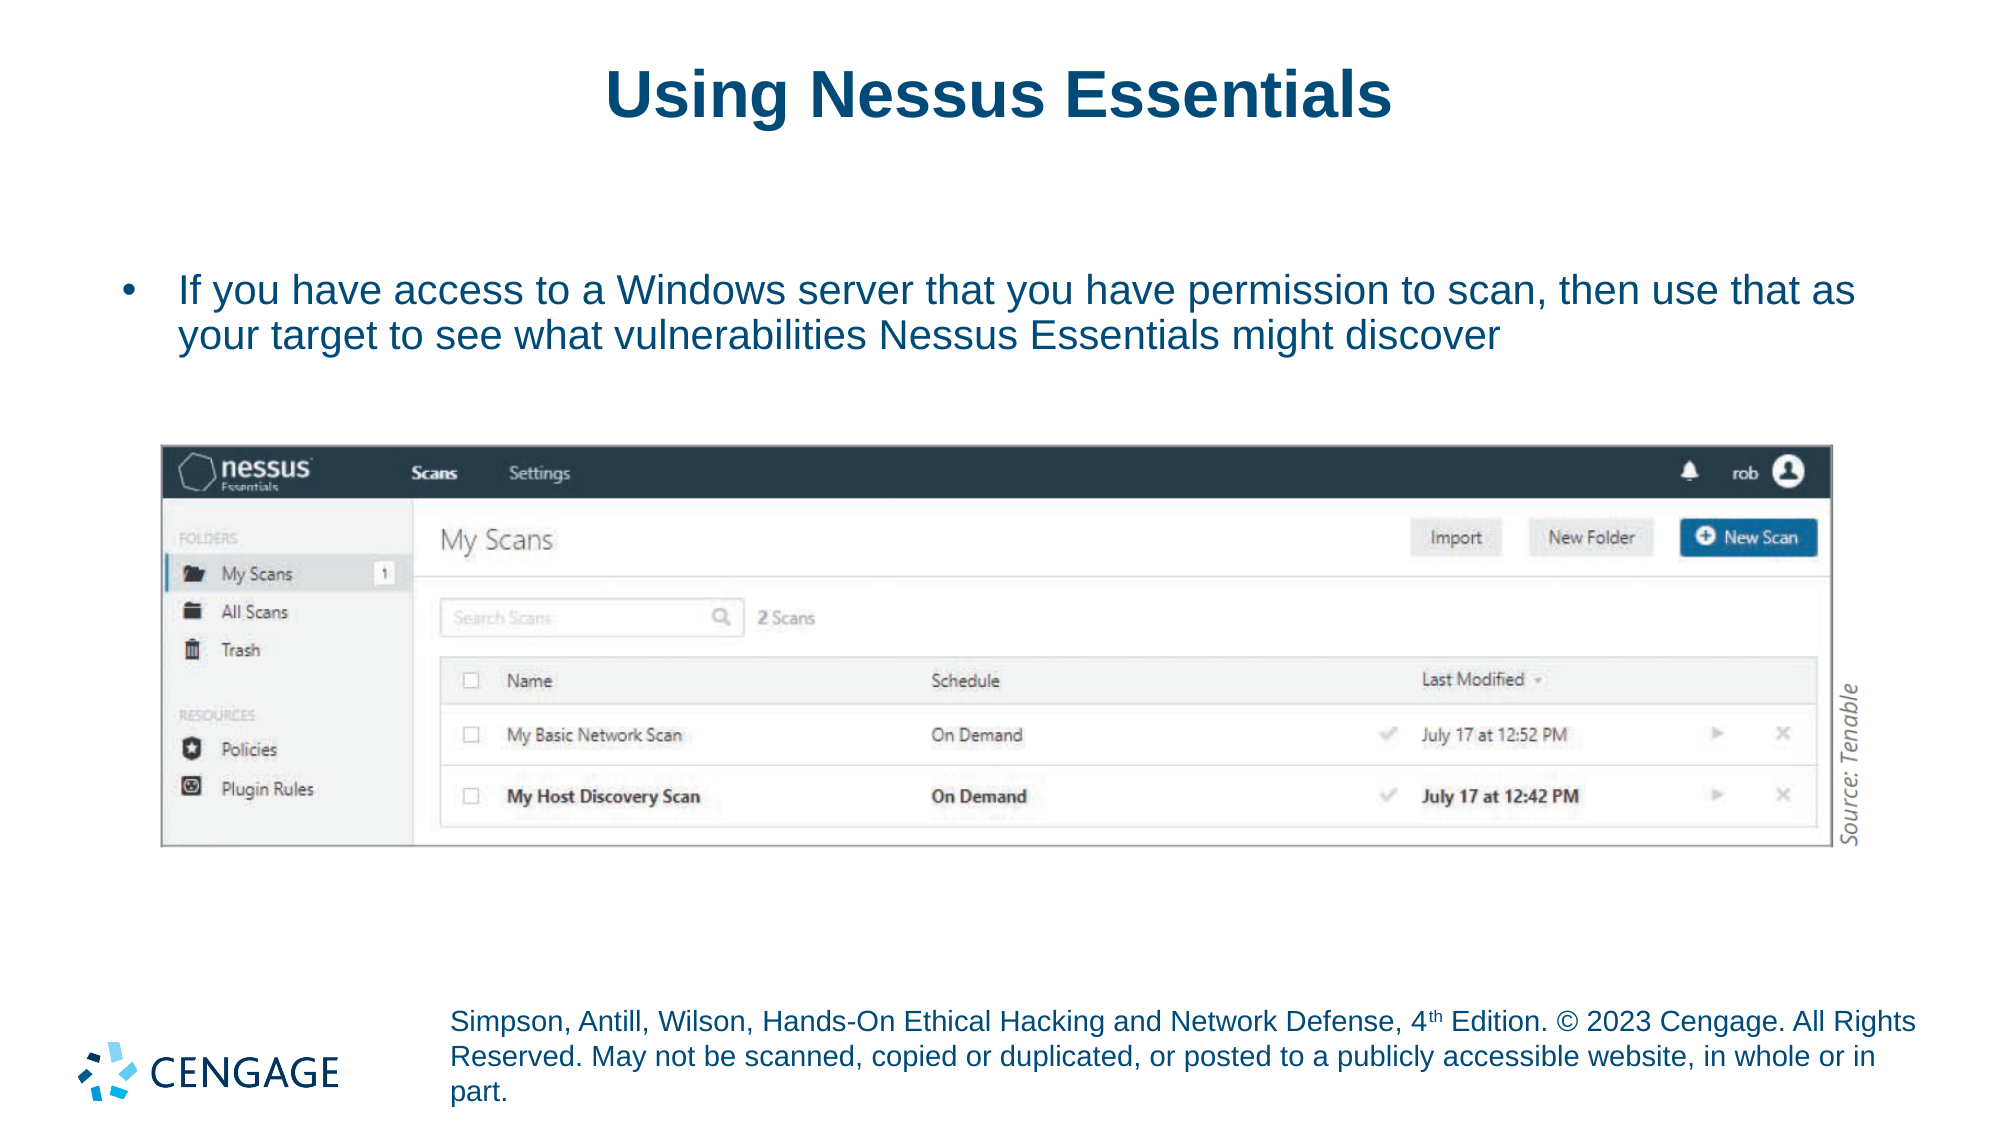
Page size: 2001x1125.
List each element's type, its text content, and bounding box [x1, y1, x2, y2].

picture [78, 1042, 338, 1101]
picture [145, 427, 1880, 875]
title Using Nessus Essentials [137, 59, 1863, 171]
list If you have access to a Windows server that you have permission to scan, then use that as your target to see what vulnerabilities Nessus Essentials might discover [121, 268, 1880, 428]
